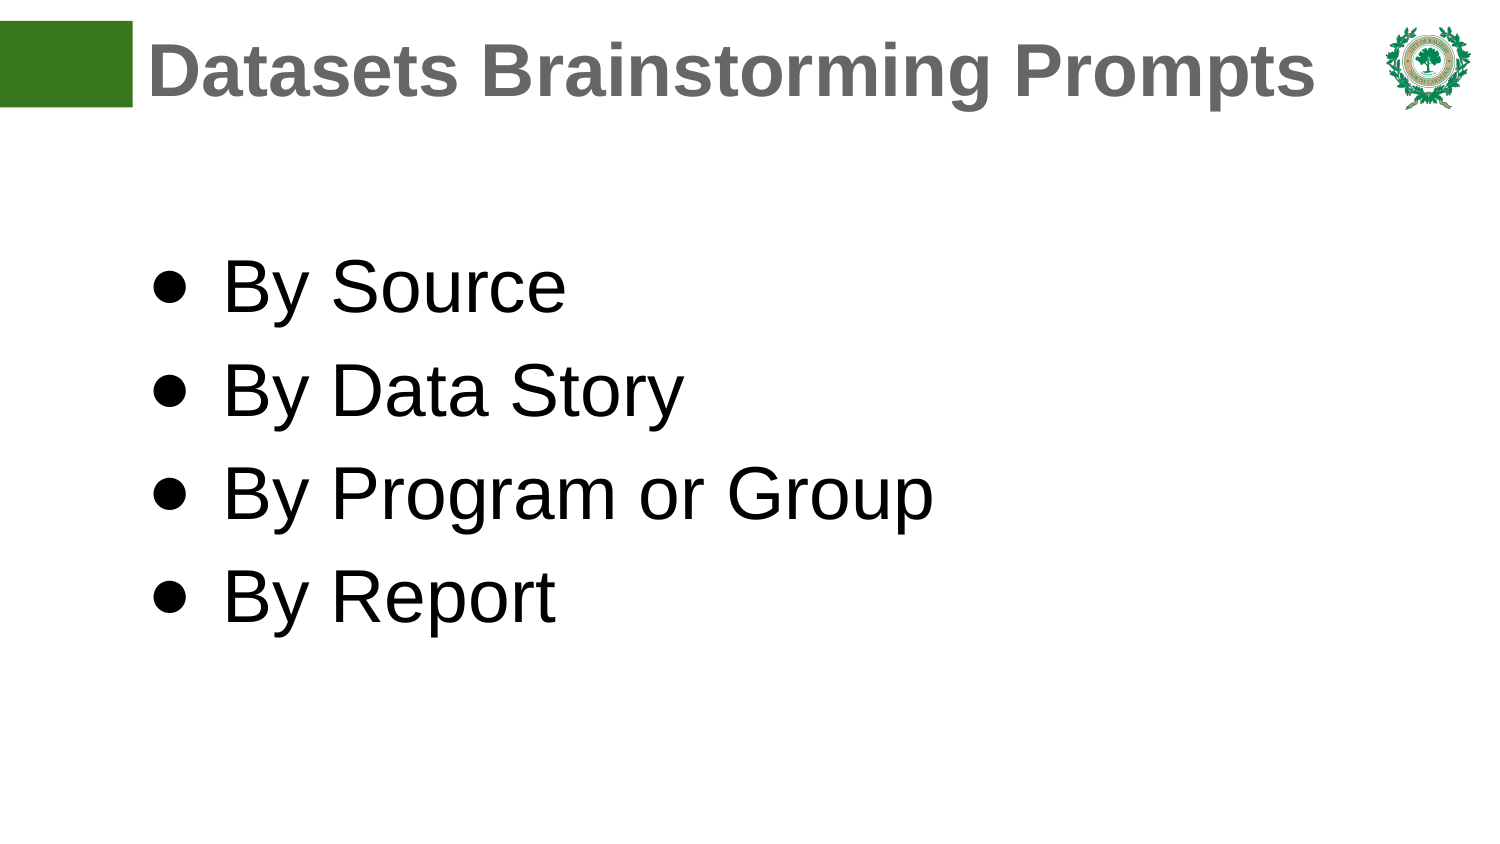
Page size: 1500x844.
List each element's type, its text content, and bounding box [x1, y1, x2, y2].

list By Source By Data Story By Program or Group By Report [132, 209, 1425, 808]
title Datasets Brainstorming Prompts [132, 6, 1367, 123]
picture [1380, 20, 1476, 116]
